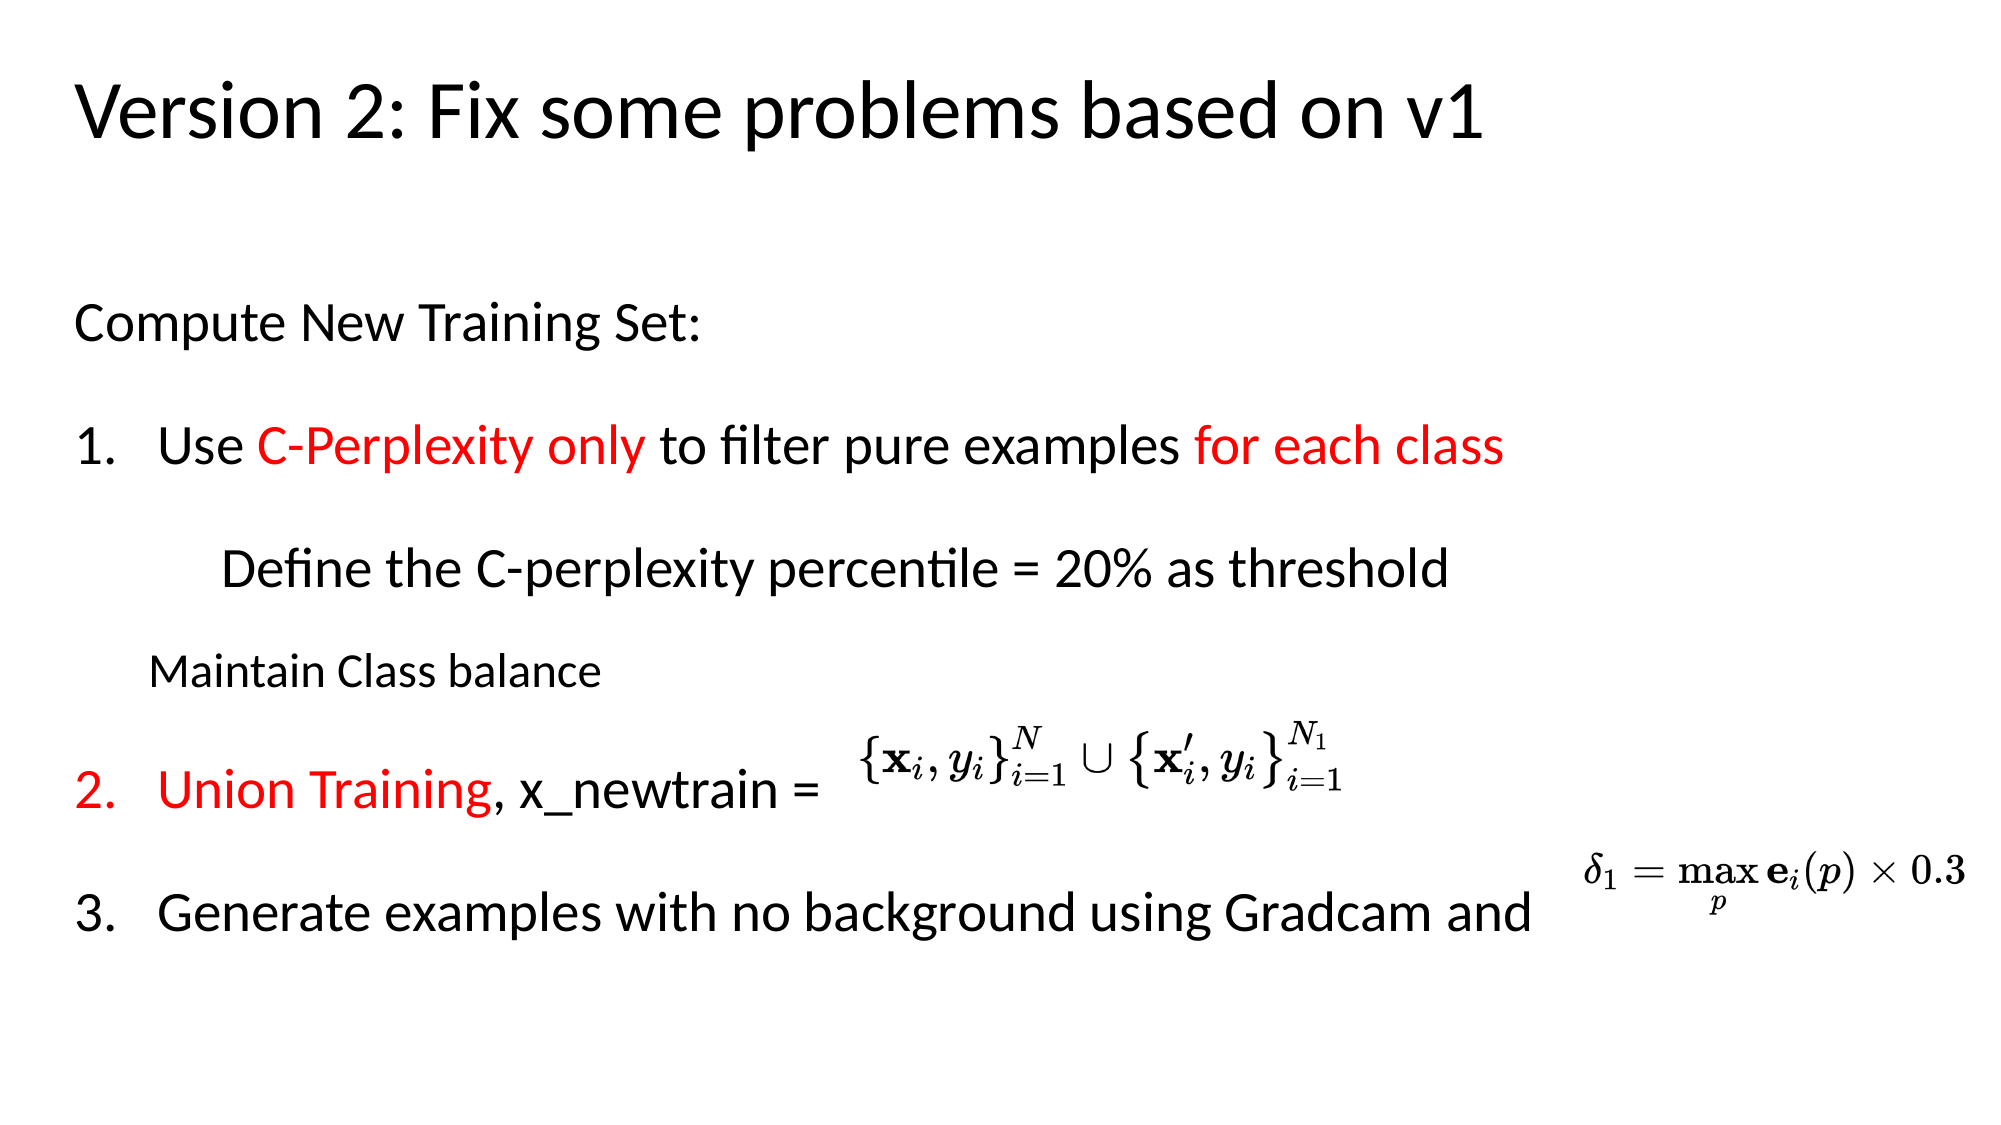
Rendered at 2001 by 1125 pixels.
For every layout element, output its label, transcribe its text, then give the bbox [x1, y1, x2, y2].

title Version 2: Fix some problems based on v1 [59, 3, 1785, 221]
list Compute New Training Set: Use C-Perplexity only to filter pure examples for each class Define the C-perplexity percentile = 20% as threshold Maintain Class balance Union Training, x_newtrain = Generate examples with no background using Gradcam and [59, 242, 1966, 957]
picture [857, 720, 1346, 794]
picture [1583, 845, 1966, 920]
